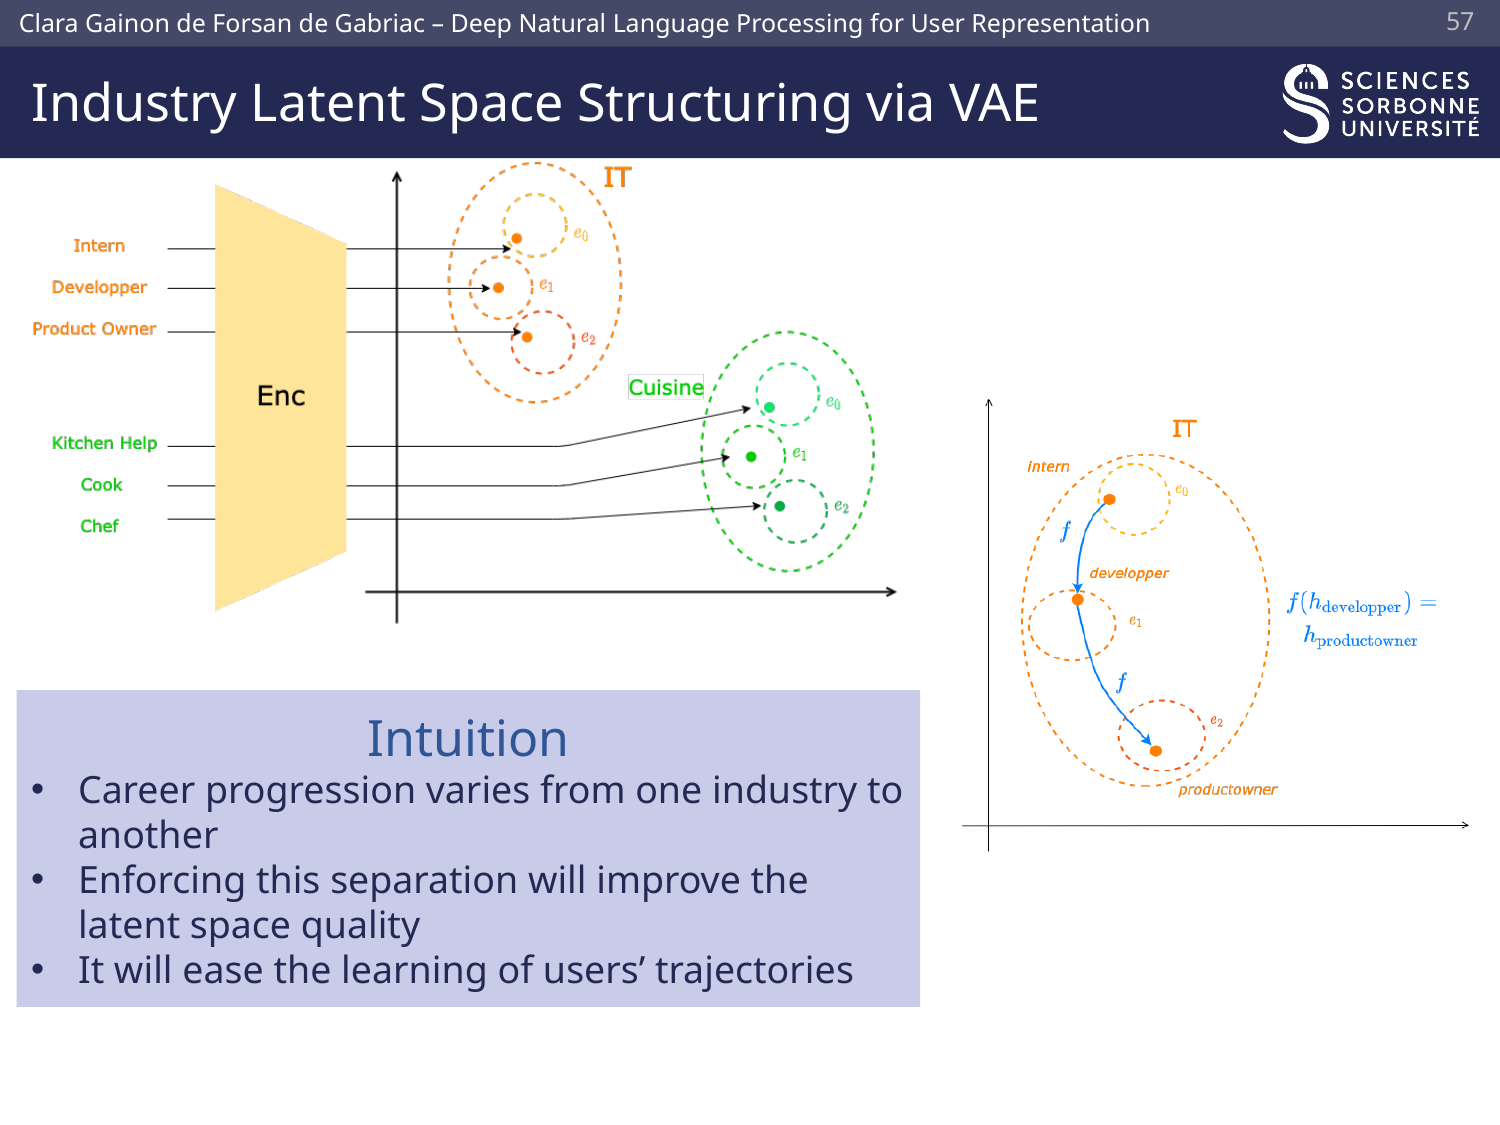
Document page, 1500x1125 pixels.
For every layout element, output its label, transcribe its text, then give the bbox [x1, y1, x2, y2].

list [16, 160, 907, 633]
title Industry Latent Space Structuring via VAE [16, 48, 1266, 161]
slide_number 56 [1411, 0, 1490, 54]
picture [955, 391, 1481, 859]
text_box Intuition Career progression varies from one industry to another Enforcing this separation will improve the latent space quality It will ease the learning of users’ trajectories [16, 690, 921, 1007]
